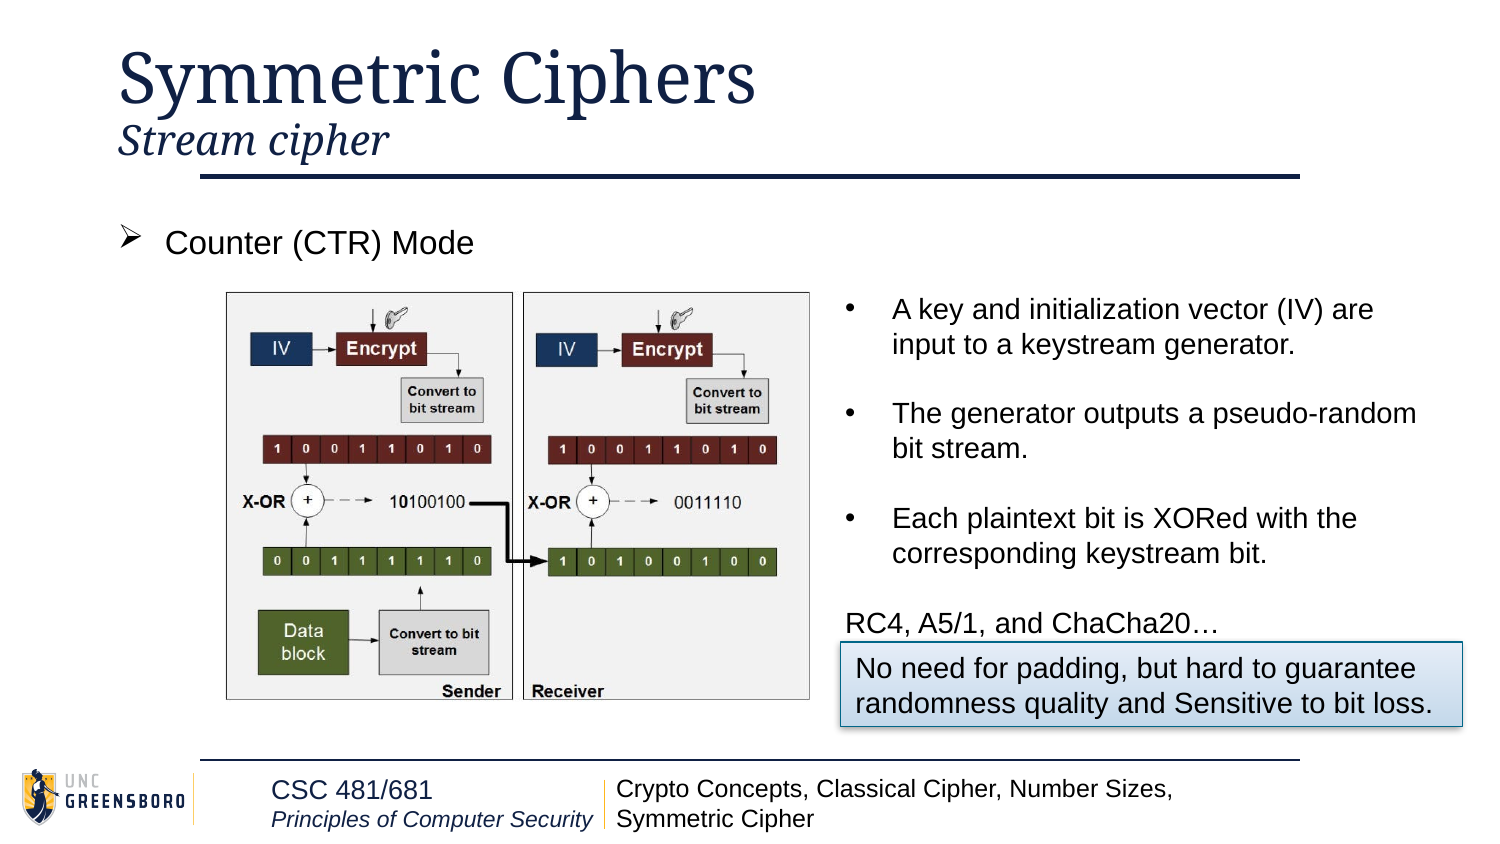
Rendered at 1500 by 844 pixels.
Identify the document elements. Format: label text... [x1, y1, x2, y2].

text_box Counter (CTR) Mode [103, 213, 1115, 269]
picture [22, 769, 194, 826]
picture [224, 291, 810, 710]
title Symmetric Ciphers Stream cipher [103, 44, 1397, 162]
text_box A key and initialization vector (IV) are input to a keystream generator. The generator outputs a pseudo-random bit stream. Each plaintext bit is XORed with the corresponding keystream bit. RC4, A5/1, and ChaCha20… [830, 282, 1453, 647]
text_box No need for padding, but hard to guarantee randomness quality and Sensitive to bit loss. [840, 641, 1463, 727]
